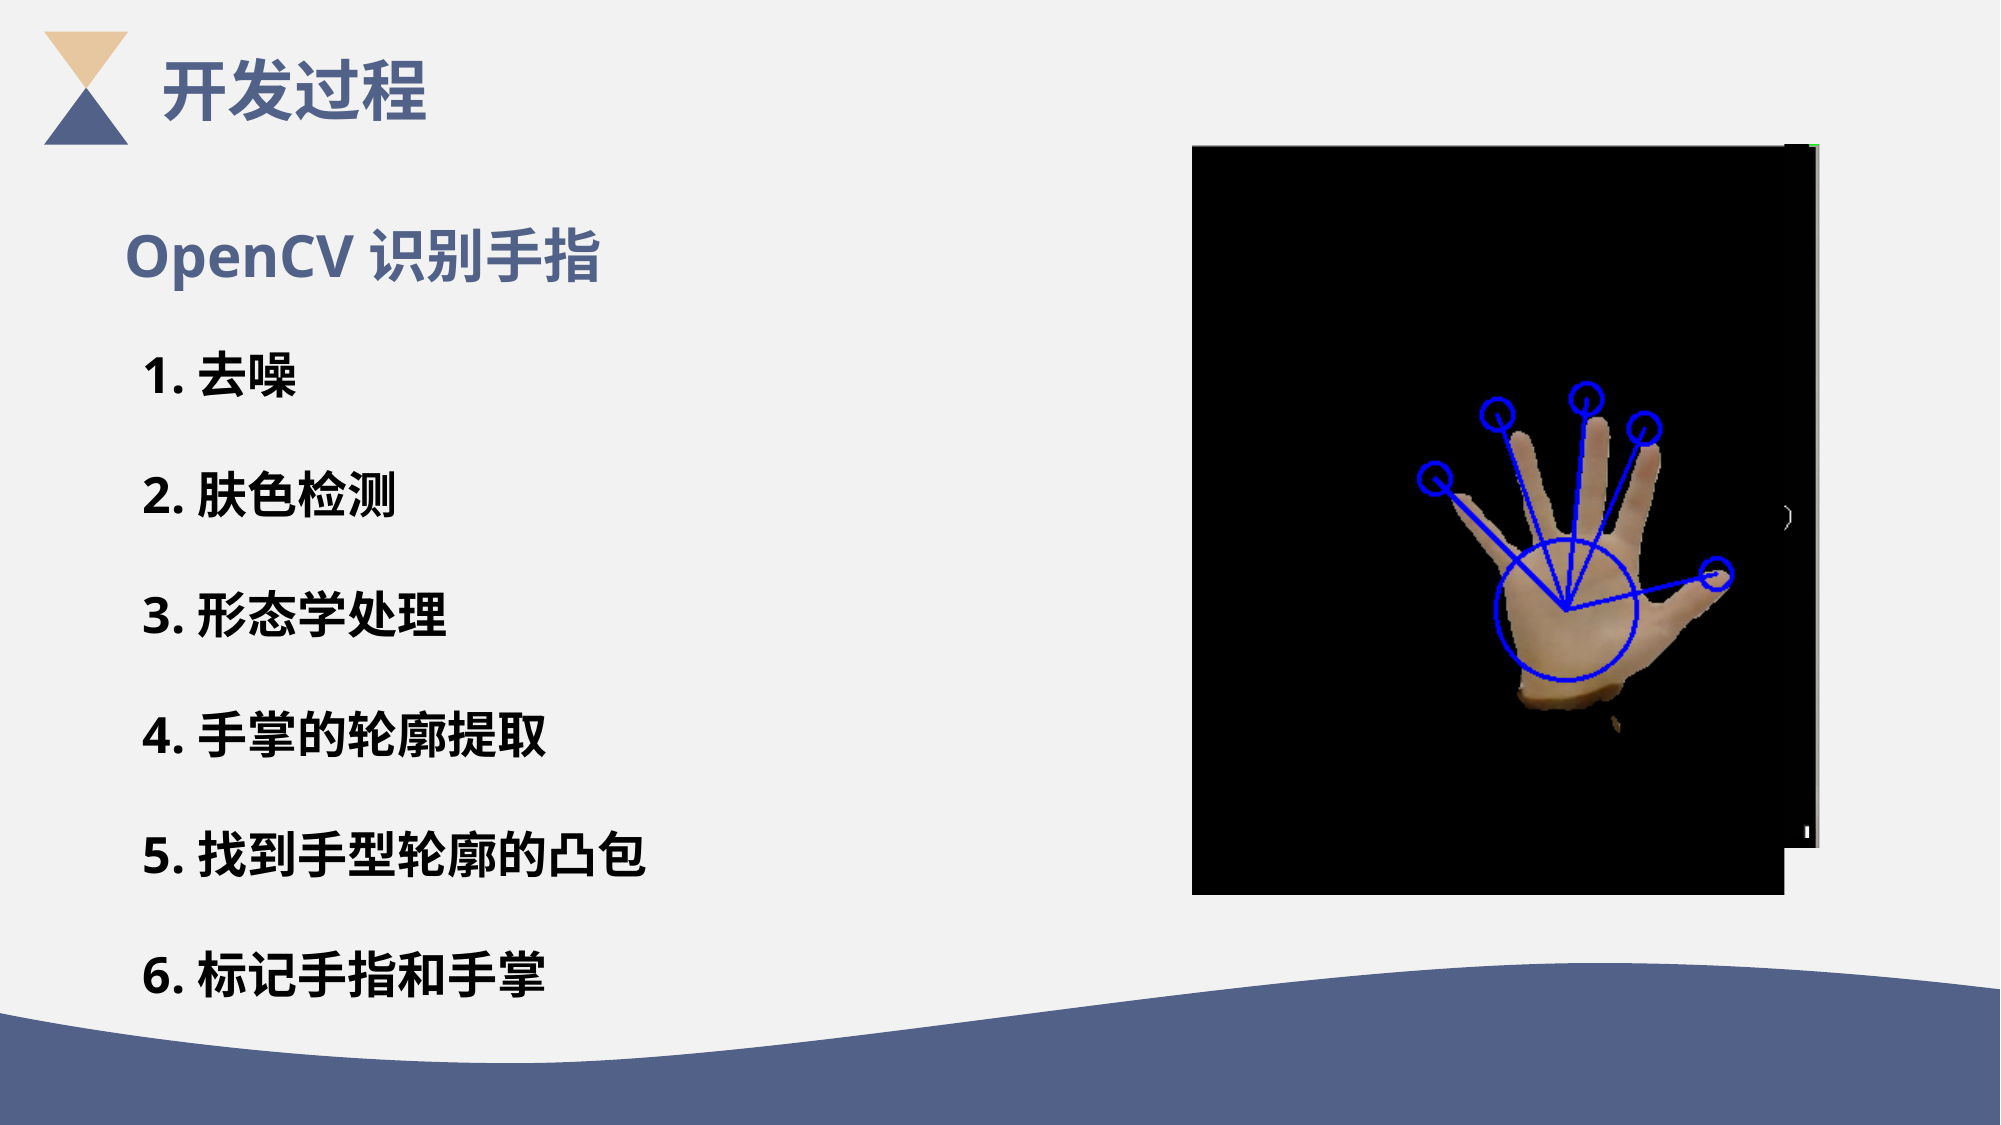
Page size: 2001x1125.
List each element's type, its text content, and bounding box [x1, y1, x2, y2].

text_box OpenCV识别手指 [109, 212, 688, 297]
text_box [0, 961, 2000, 1125]
text_box 1.去噪 2.肤色检测 3.形态学处理 4.手掌的轮廓提取 5.找到手型轮廓的凸包 6.标记手指和手掌 [128, 335, 745, 1011]
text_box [44, 31, 511, 145]
picture [1192, 144, 1820, 895]
